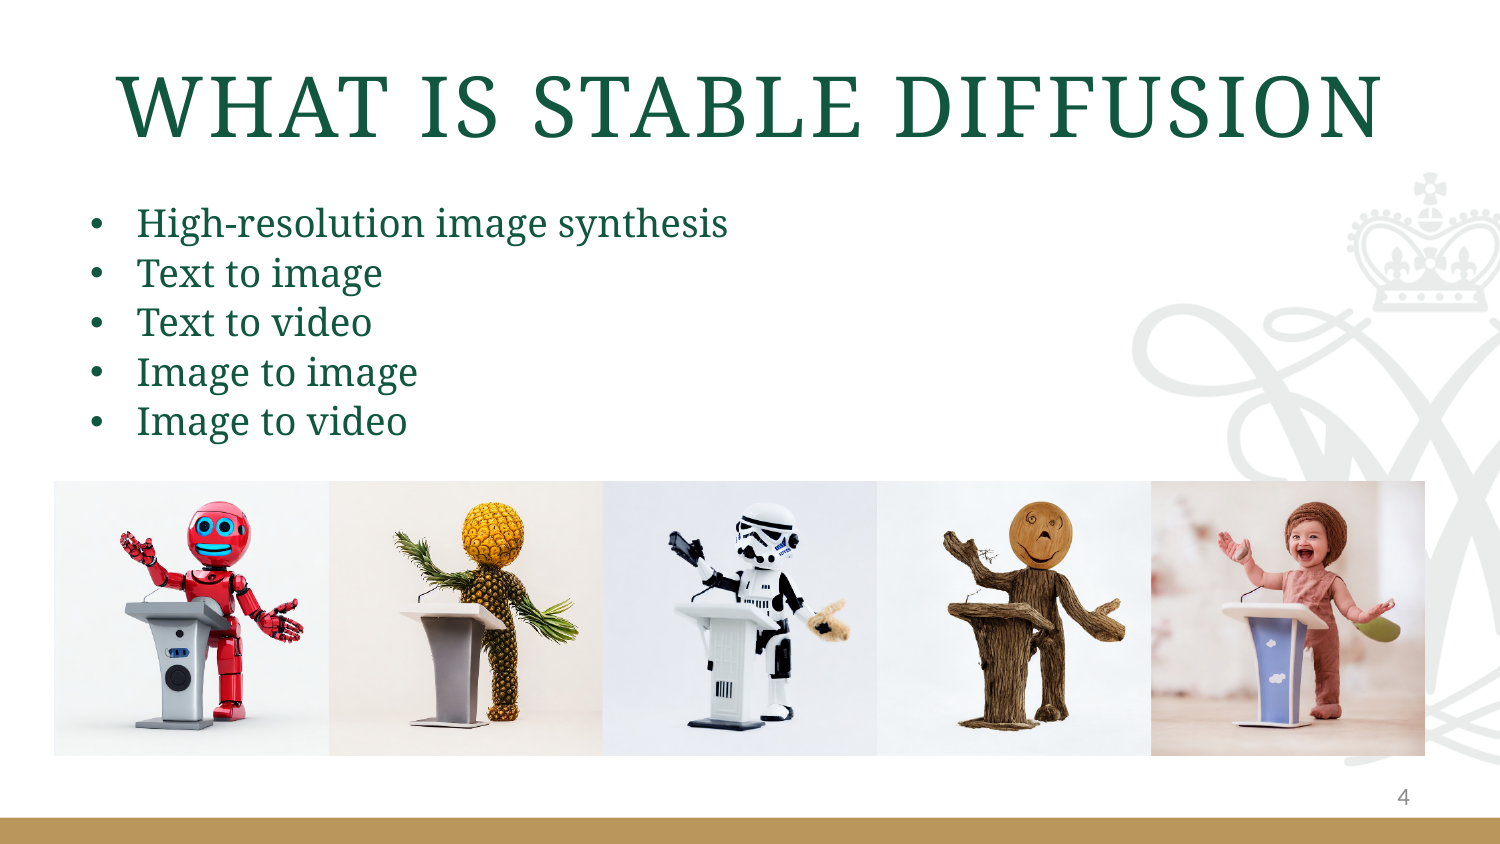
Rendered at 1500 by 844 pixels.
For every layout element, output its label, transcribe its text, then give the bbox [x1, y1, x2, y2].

list High-resolution image synthesis Text to image Text to video Image to image Image to video [75, 196, 1425, 453]
picture [0, 0, 1500, 844]
slide_number 4 [1074, 775, 1425, 821]
title What is Stable Diffusion [75, 33, 1425, 175]
